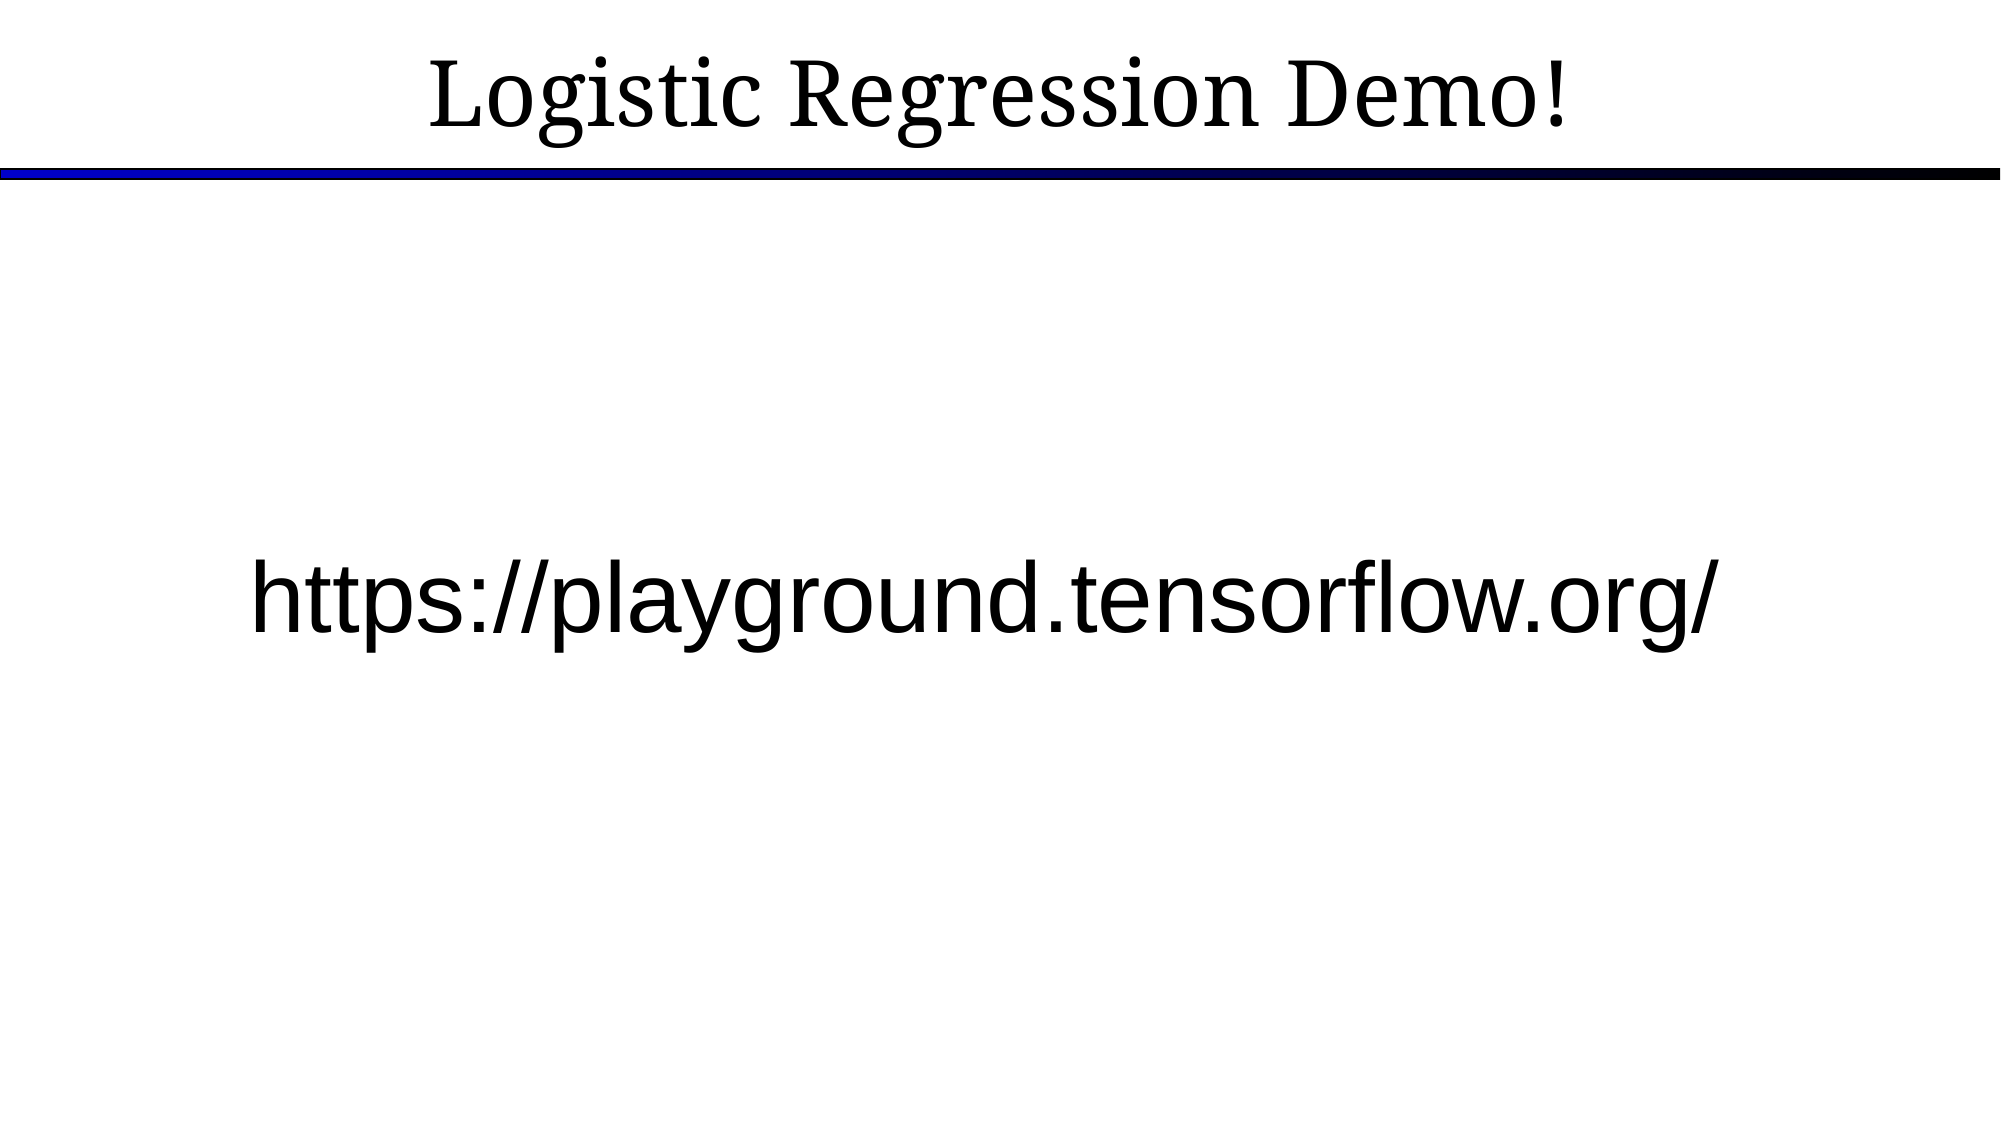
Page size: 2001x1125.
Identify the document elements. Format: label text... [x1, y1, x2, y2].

text_box https://playground.tensorflow.org/ [234, 525, 1736, 660]
text_box Logistic Regression Demo! [0, 0, 2000, 184]
